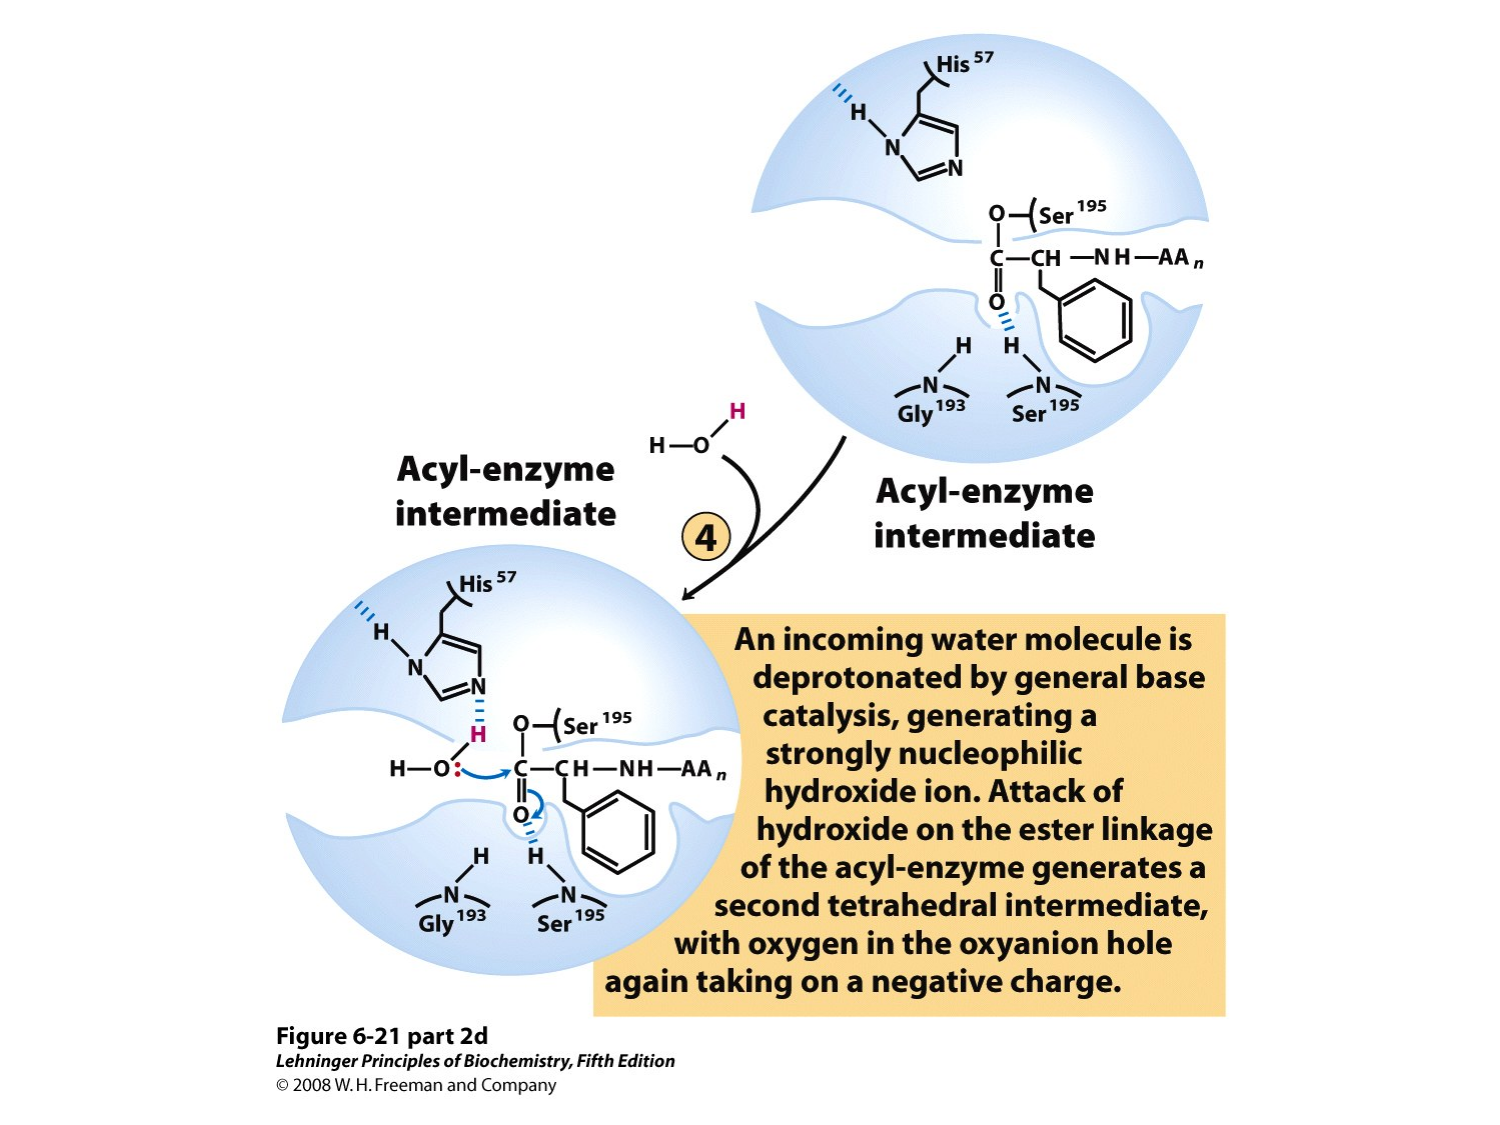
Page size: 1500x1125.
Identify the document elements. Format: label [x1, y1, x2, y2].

picture [268, 26, 1234, 1099]
